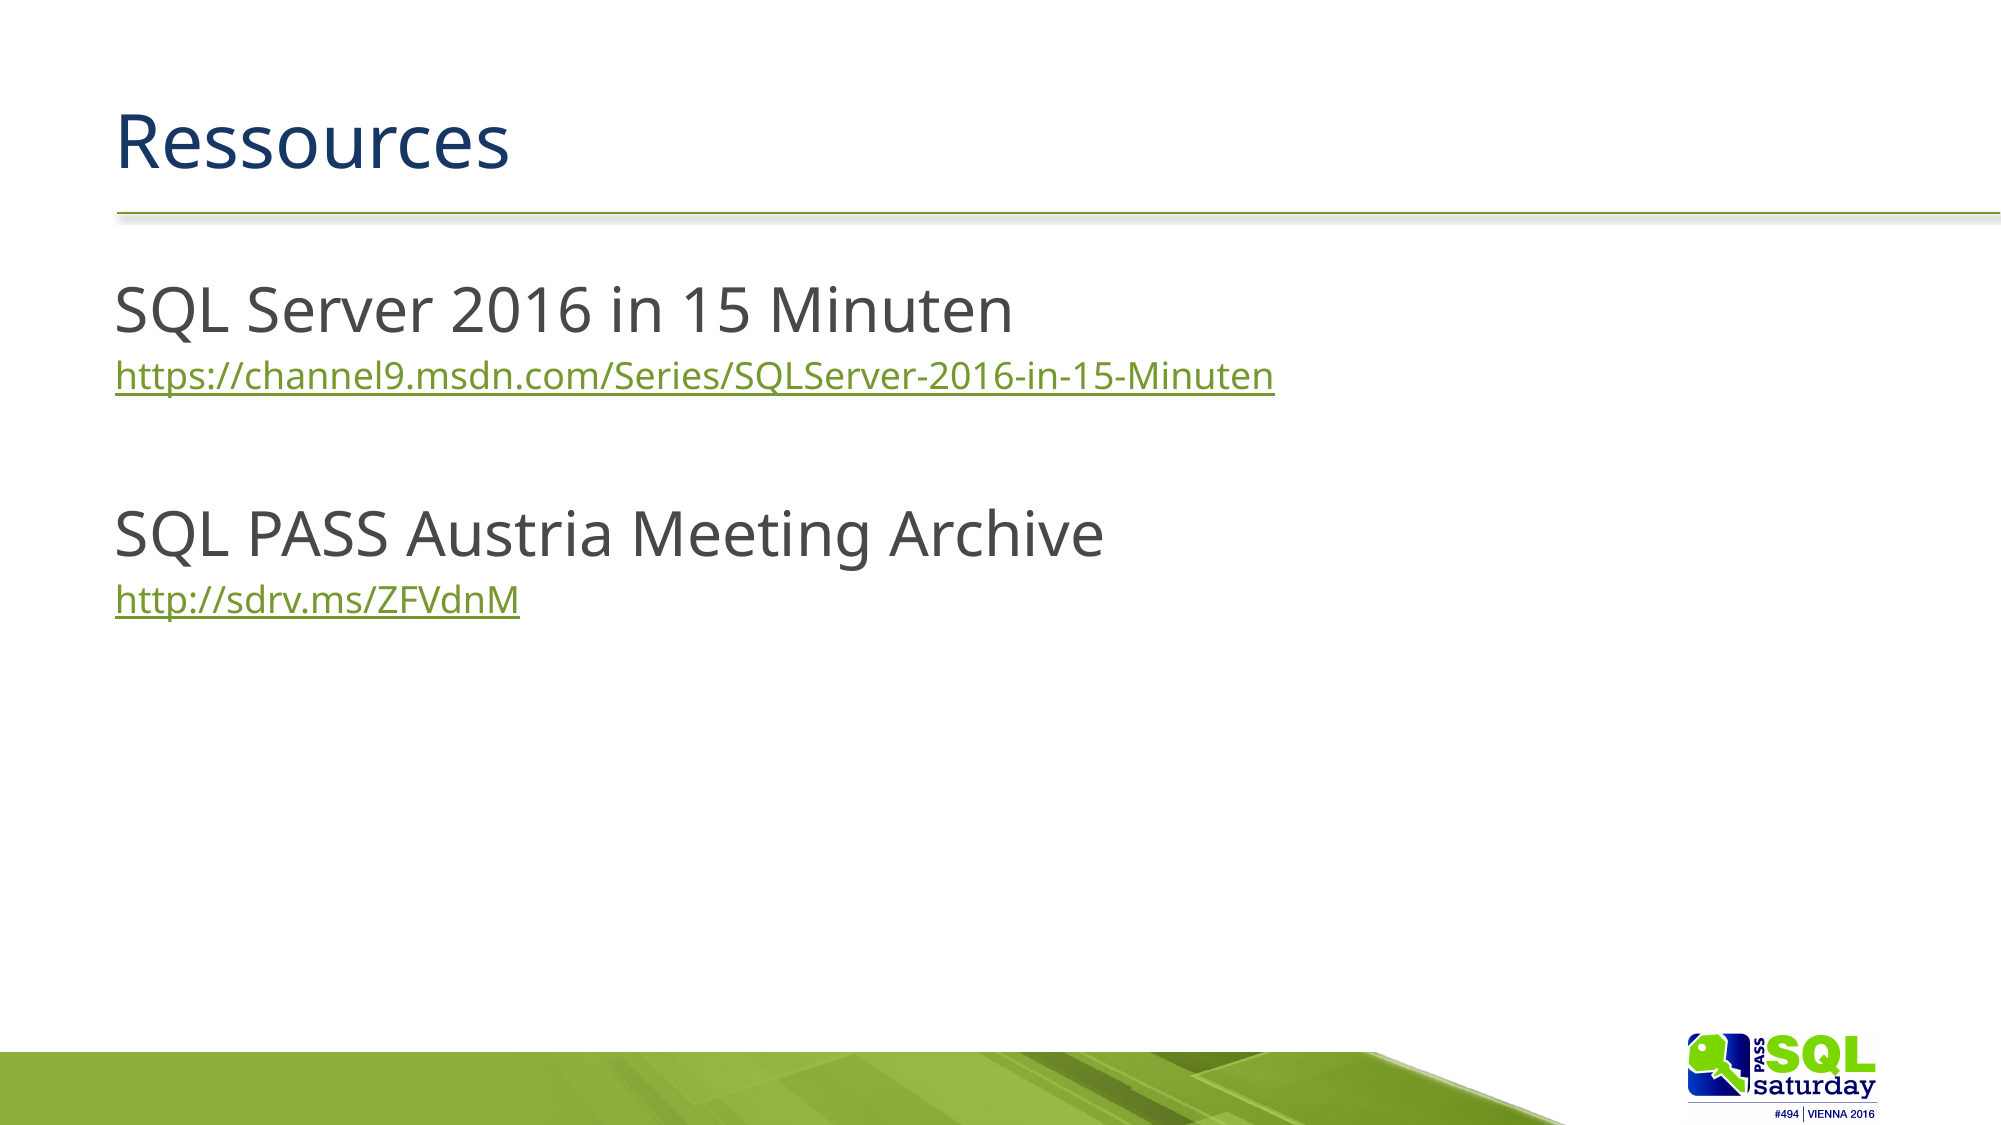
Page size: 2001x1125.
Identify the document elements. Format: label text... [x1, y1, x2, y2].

title Ressources [99, 45, 1900, 233]
list SQL Server 2016 in 15 Minuten https://channel9.msdn.com/Series/SQLServer-2016-in-15-Minuten SQL PASS Austria Meeting Archive http://sdrv.ms/ZFVdnM [99, 262, 1900, 1005]
picture [0, 1029, 2000, 1125]
